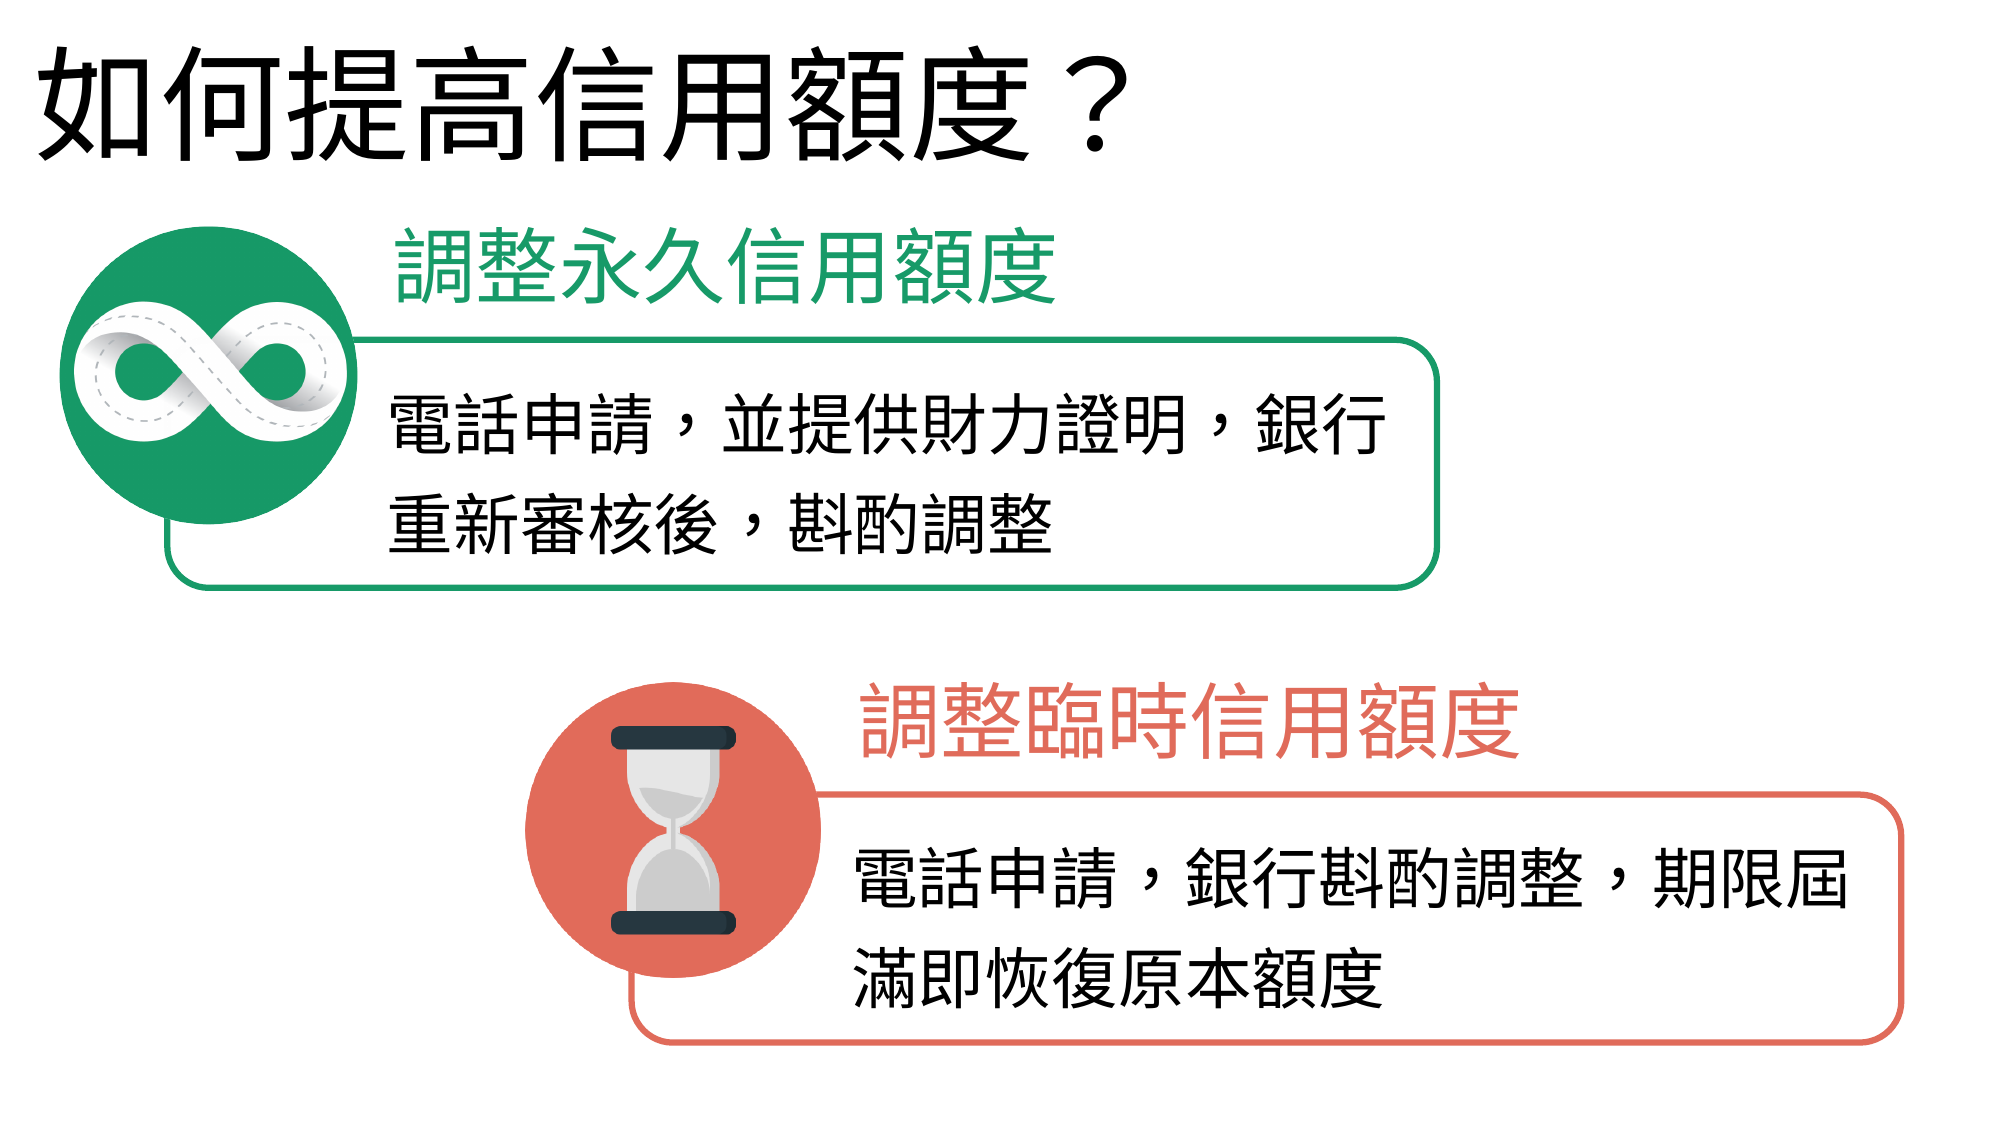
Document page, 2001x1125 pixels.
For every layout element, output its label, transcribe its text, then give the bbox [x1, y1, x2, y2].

text_box 如何提高信用額度？ [19, 19, 1955, 184]
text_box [37, 203, 1438, 589]
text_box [525, 661, 1902, 1043]
